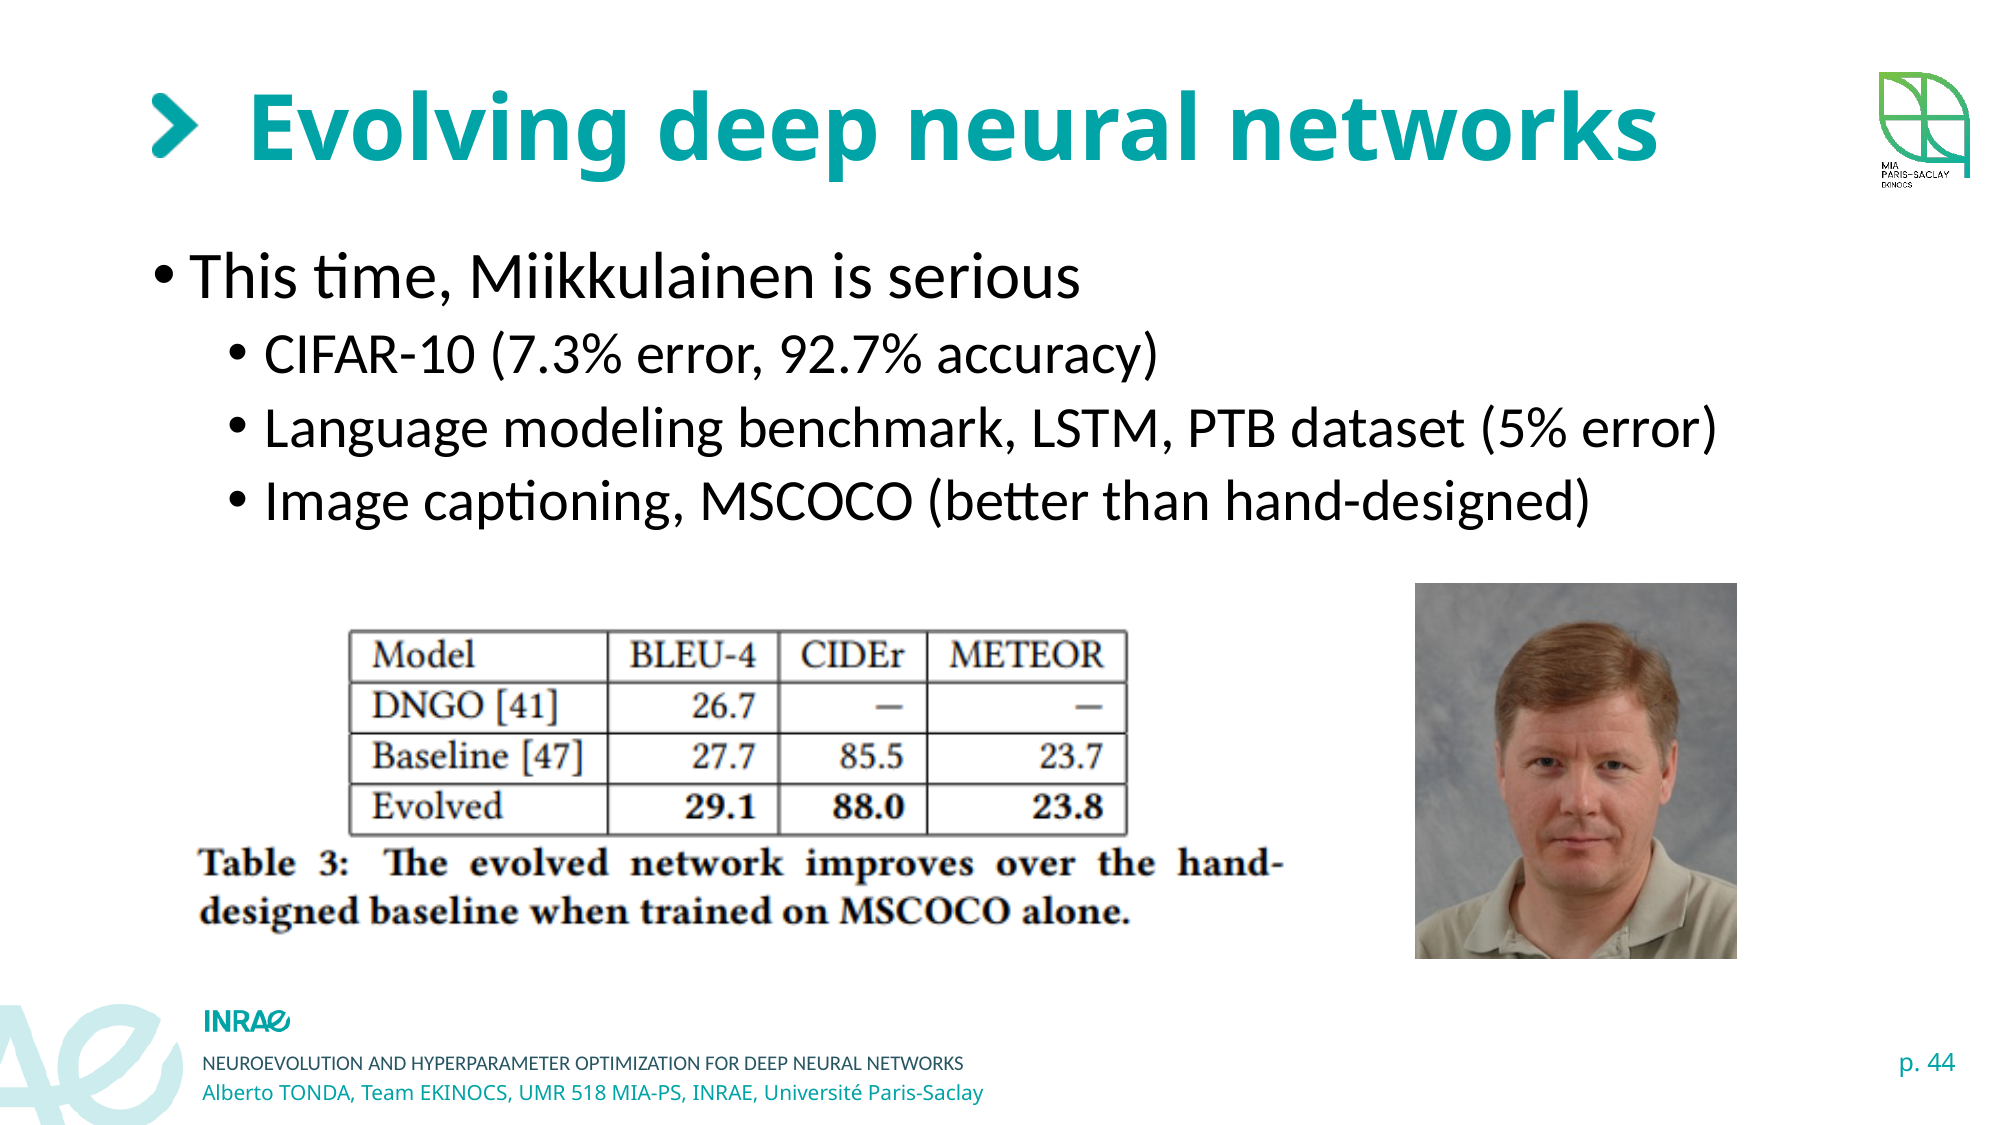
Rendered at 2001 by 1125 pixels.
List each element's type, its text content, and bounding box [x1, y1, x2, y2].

list This time, Miikkulainen is serious CIFAR-10 (7.3% error, 92.7% accuracy) Language modeling benchmark, LSTM, PTB dataset (5% error) Image captioning, MSCOCO (better than hand-designed) [137, 233, 1863, 1001]
picture [1862, 54, 1986, 205]
picture [166, 590, 1305, 962]
picture [1415, 583, 1737, 959]
picture [0, 996, 329, 1125]
title Evolving deep neural networks [137, 59, 1863, 203]
picture [152, 93, 200, 158]
